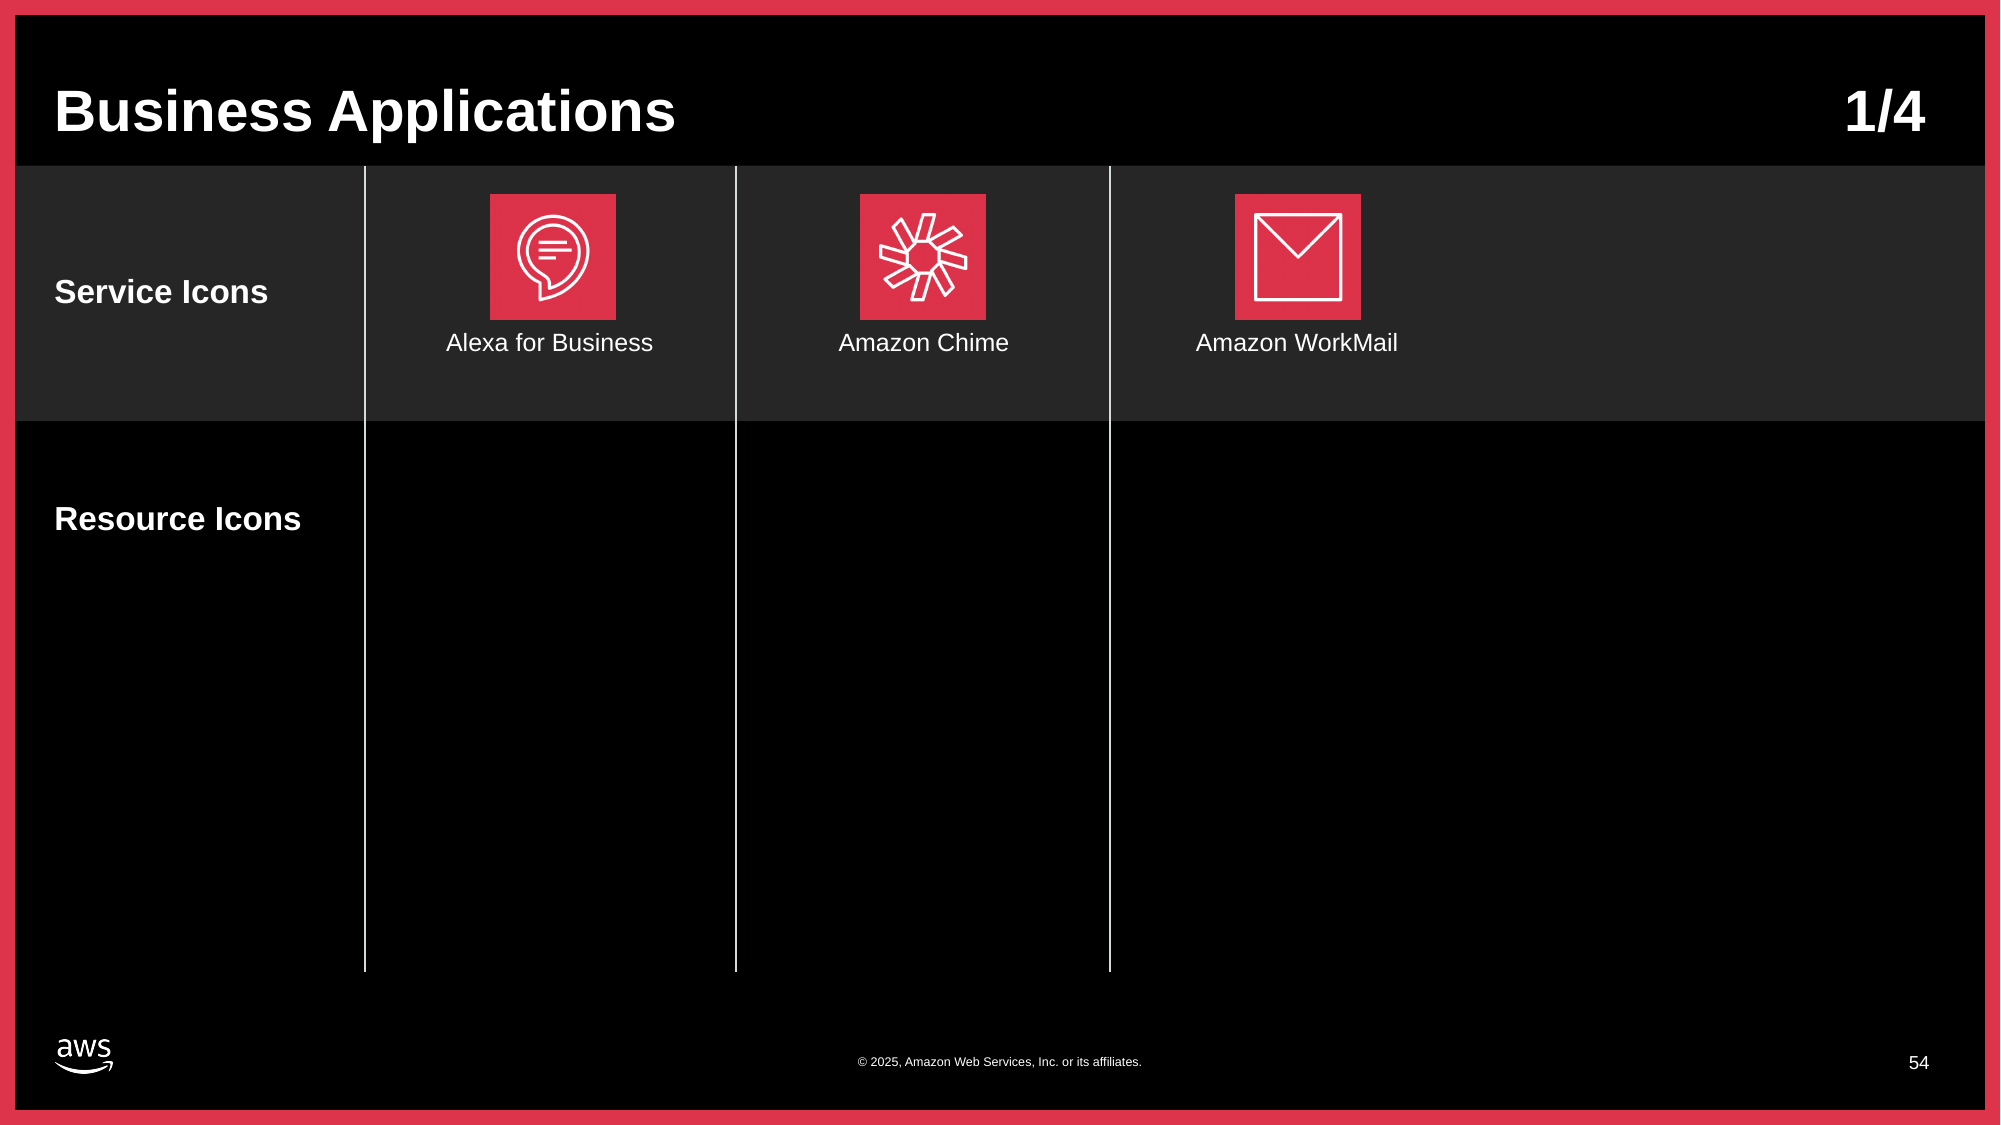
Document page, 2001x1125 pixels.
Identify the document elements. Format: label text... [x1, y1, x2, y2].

picture [1235, 194, 1361, 320]
picture [490, 194, 616, 320]
picture [860, 194, 986, 320]
slide_number 54 [1494, 1031, 1945, 1092]
picture [55, 1039, 113, 1074]
footer © 2025, Amazon Web Services, Inc. or its affiliates. [662, 1031, 1338, 1092]
text_box Alexa for Business [363, 319, 735, 364]
text_box Amazon WorkMail [1111, 319, 1484, 364]
title Business Applications 1/4 [39, 59, 1945, 166]
text_box Amazon Chime [736, 319, 1109, 364]
